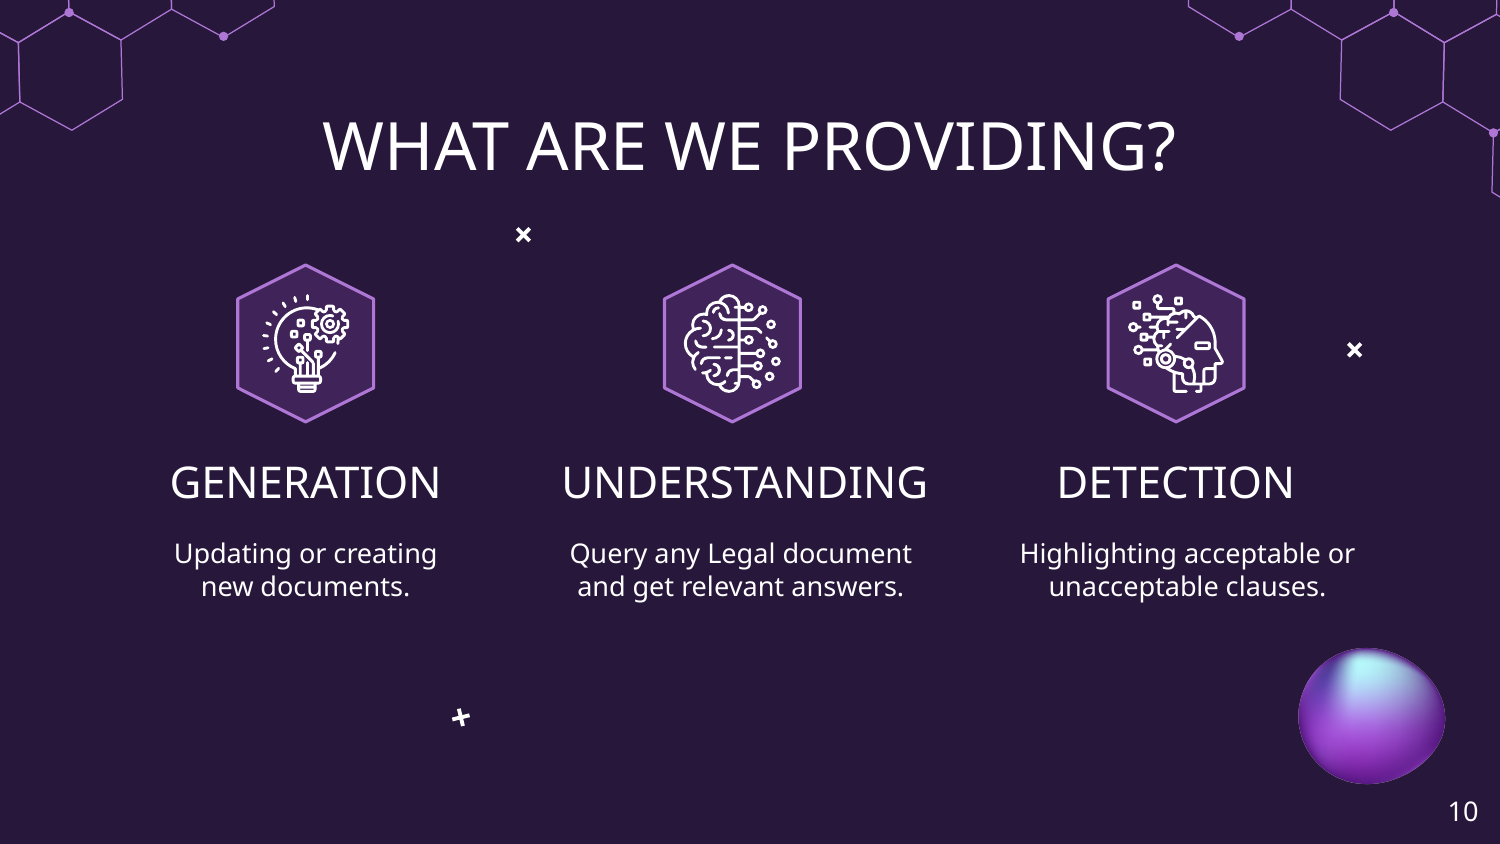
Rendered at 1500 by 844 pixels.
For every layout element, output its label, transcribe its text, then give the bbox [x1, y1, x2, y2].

subtitle DETECTION [1004, 447, 1348, 523]
text_box [1136, 402, 1216, 422]
subtitle UNDERSTANDING [519, 447, 971, 523]
text_box [265, 402, 346, 422]
text_box [692, 402, 773, 422]
subtitle GENERATION [133, 447, 478, 523]
title WHAT ARE WE PROVIDING? [118, 88, 1382, 183]
subtitle Updating or creating new documents. [133, 523, 478, 670]
subtitle Query any Legal document and get relevant answers. [539, 523, 942, 670]
subtitle Highlighting acceptable or unacceptable clauses. [1004, 521, 1371, 670]
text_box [1127, 293, 1225, 394]
picture [1278, 627, 1466, 803]
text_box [1348, 343, 1362, 357]
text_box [454, 710, 468, 724]
text_box [237, 265, 374, 400]
text_box [1108, 265, 1245, 396]
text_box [683, 293, 782, 394]
slide_number ‹#› [1403, 779, 1494, 844]
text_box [261, 293, 350, 394]
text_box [516, 228, 530, 242]
text_box [664, 265, 801, 396]
